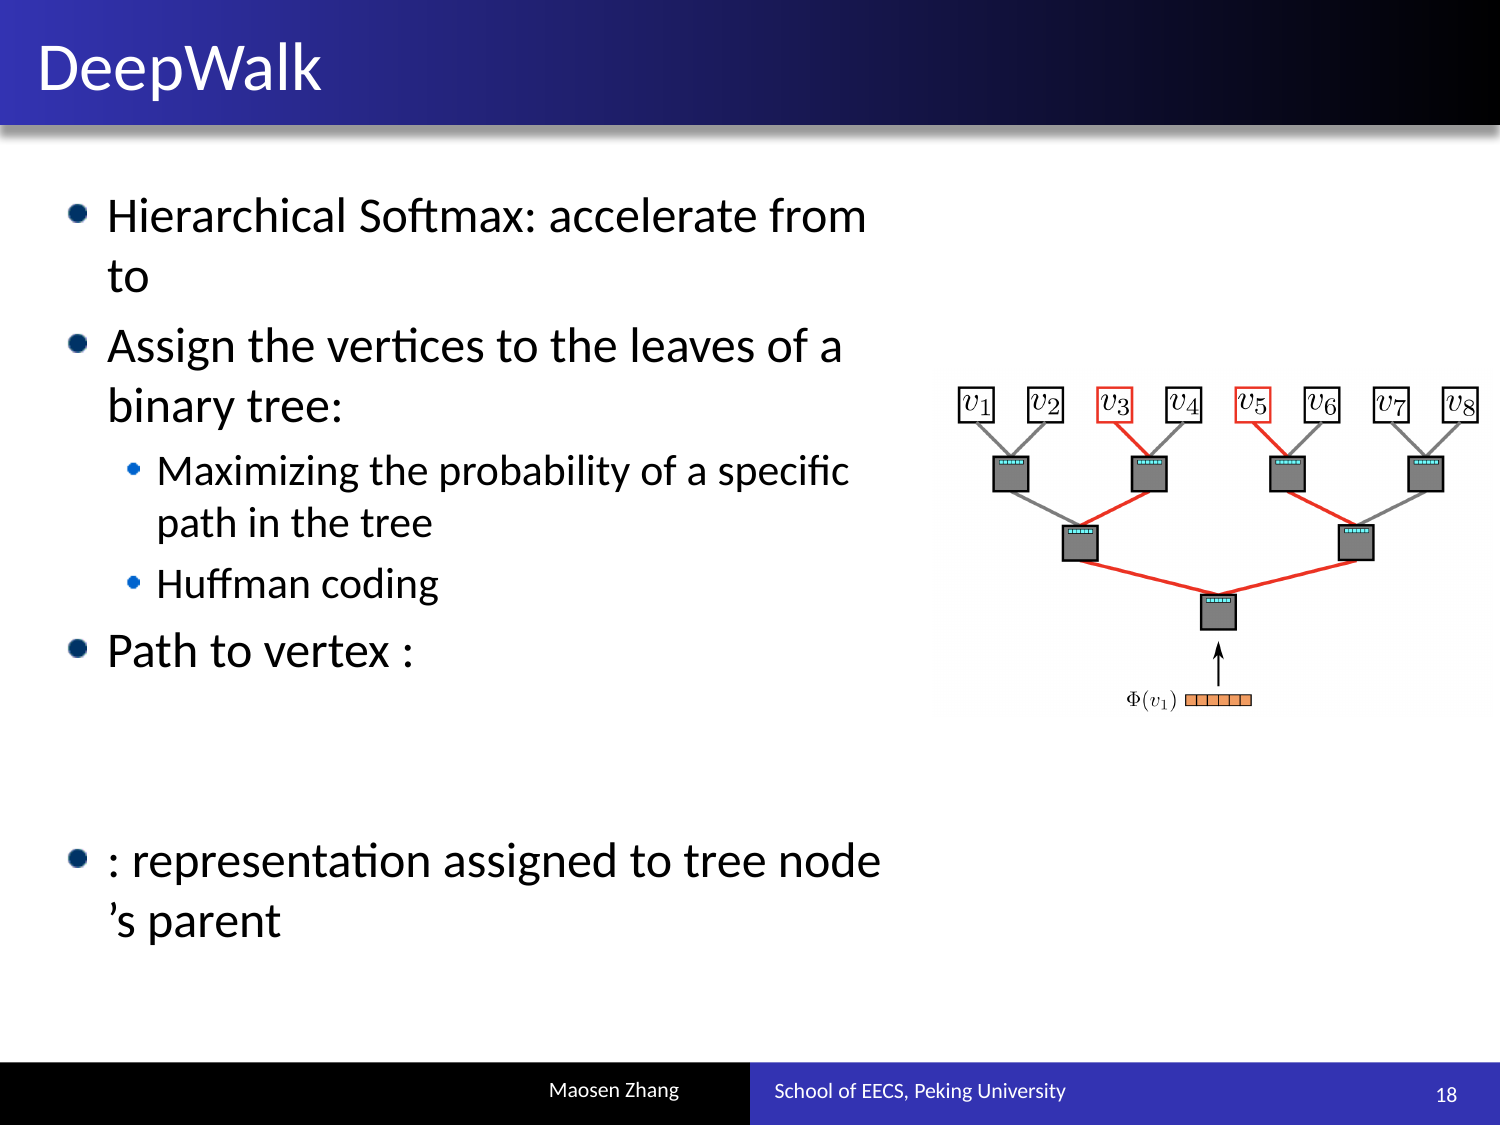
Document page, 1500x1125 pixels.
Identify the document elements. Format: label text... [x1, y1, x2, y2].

picture [65, 201, 87, 223]
picture [121, 458, 140, 477]
picture [932, 367, 1493, 717]
picture [65, 636, 87, 658]
picture [121, 571, 140, 591]
picture [65, 846, 87, 868]
title DeepWalk [0, 0, 1463, 126]
picture [65, 331, 87, 353]
